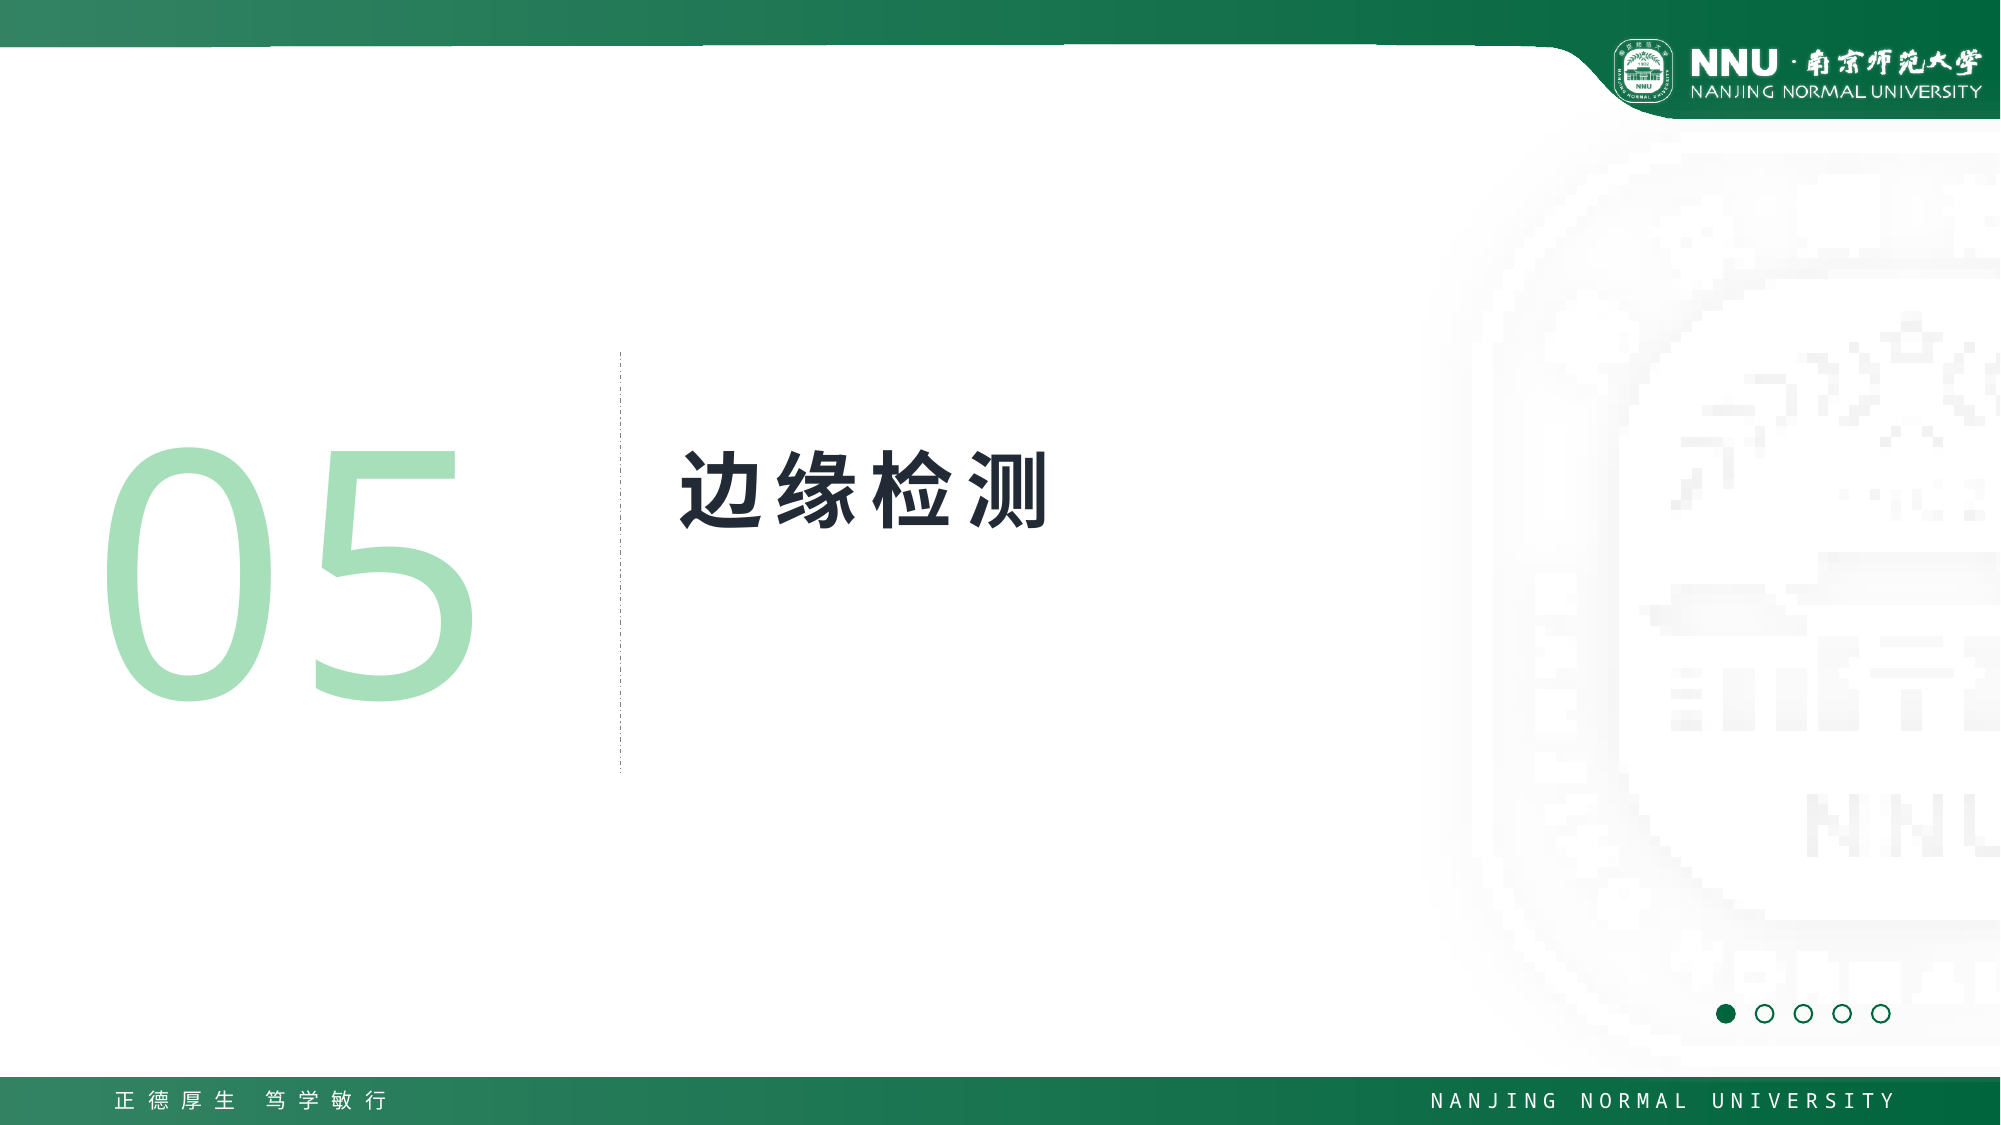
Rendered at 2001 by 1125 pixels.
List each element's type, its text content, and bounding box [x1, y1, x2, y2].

text_box 边缘检测 [664, 430, 1890, 546]
text_box 05 [75, 345, 507, 776]
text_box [1716, 1004, 1890, 1023]
